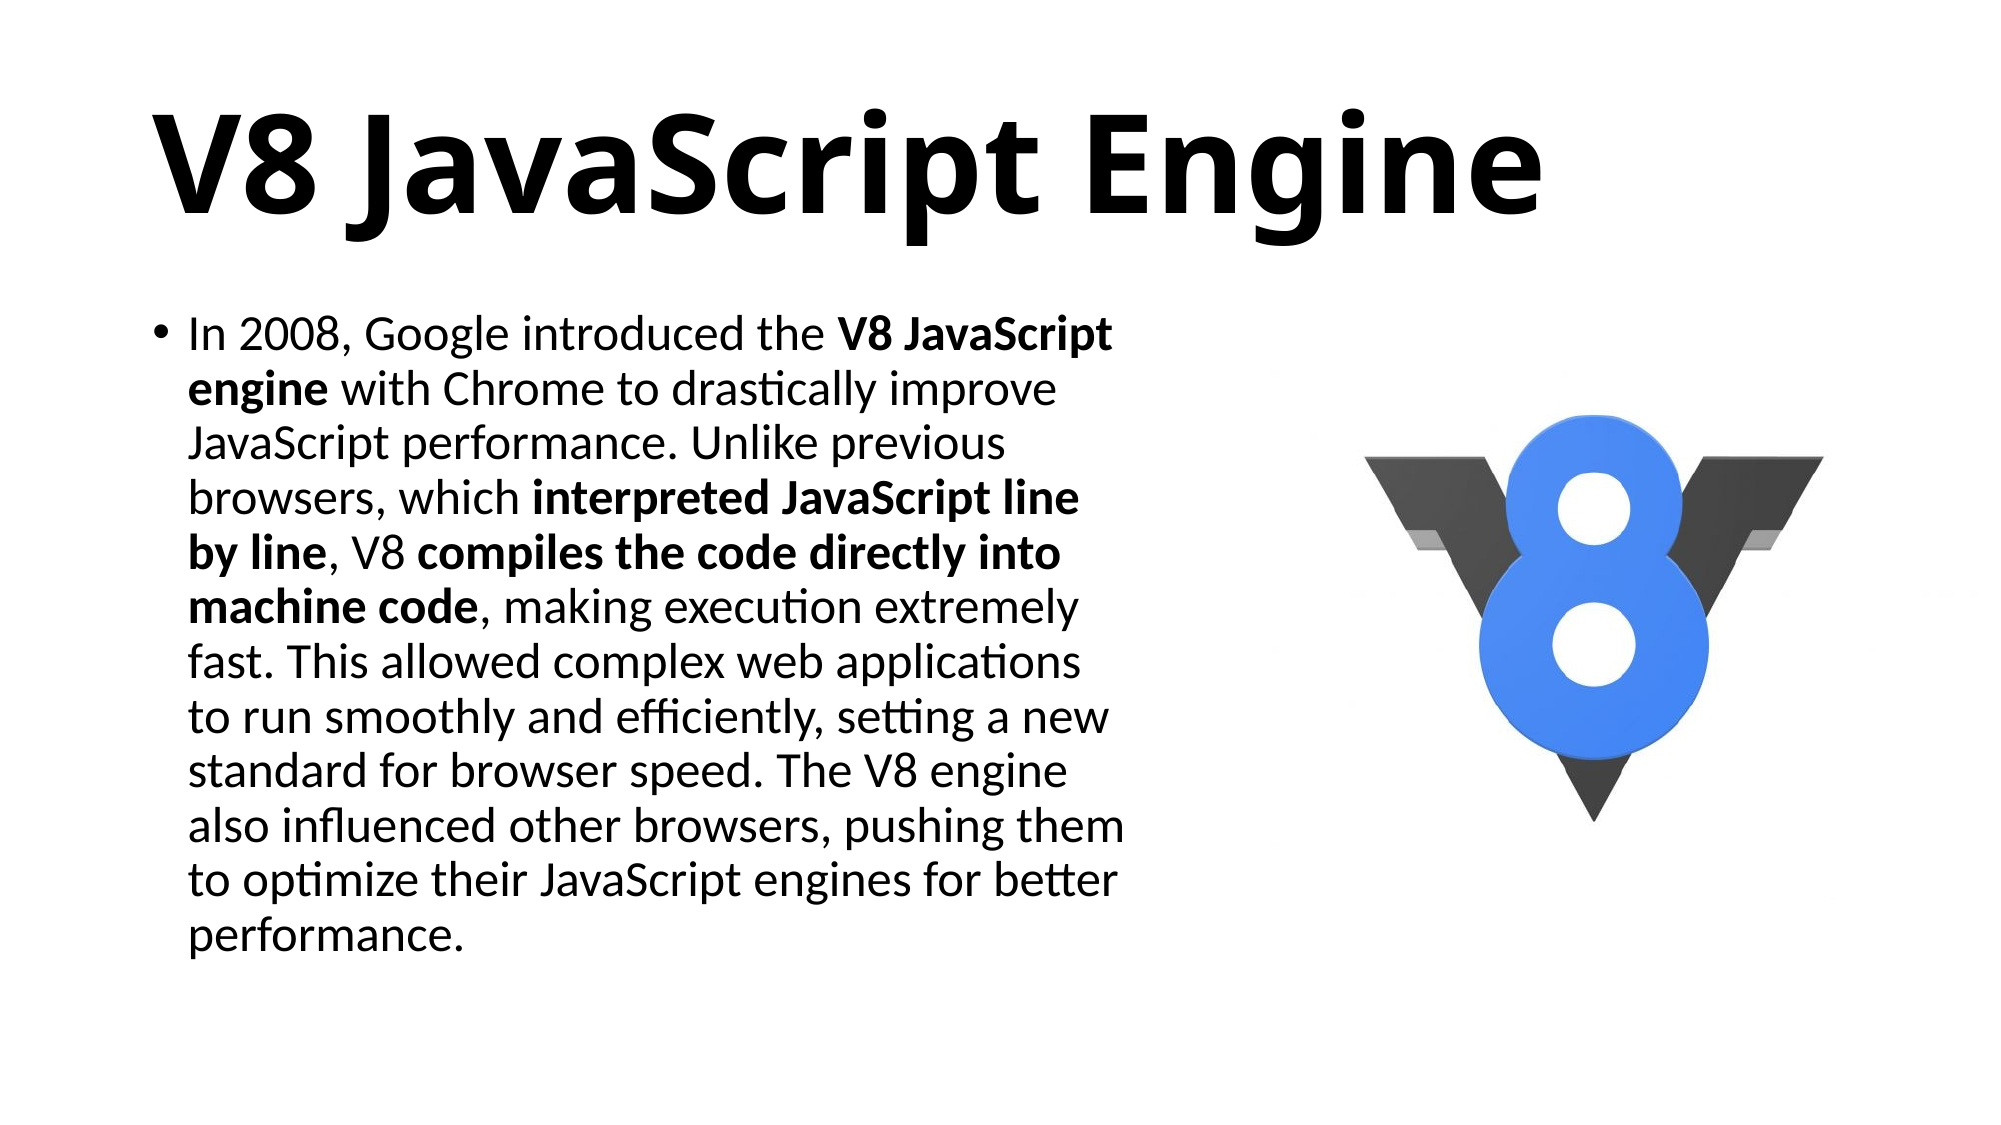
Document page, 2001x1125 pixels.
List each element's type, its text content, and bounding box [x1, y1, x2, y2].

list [1168, 299, 2000, 938]
list In 2008, Google introduced the V8 JavaScript engine with Chrome to drastically improve JavaScript performance. Unlike previous browsers, which interpreted JavaScript line by line, V8 compiles the code directly into machine code, making execution extremely fast. This allowed complex web applications to run smoothly and efficiently, setting a new standard for browser speed. The V8 engine also influenced other browsers, pushing them to optimize their JavaScript engines for better performance. [137, 299, 1150, 1014]
title V8 JavaScript Engine [137, 59, 1863, 278]
